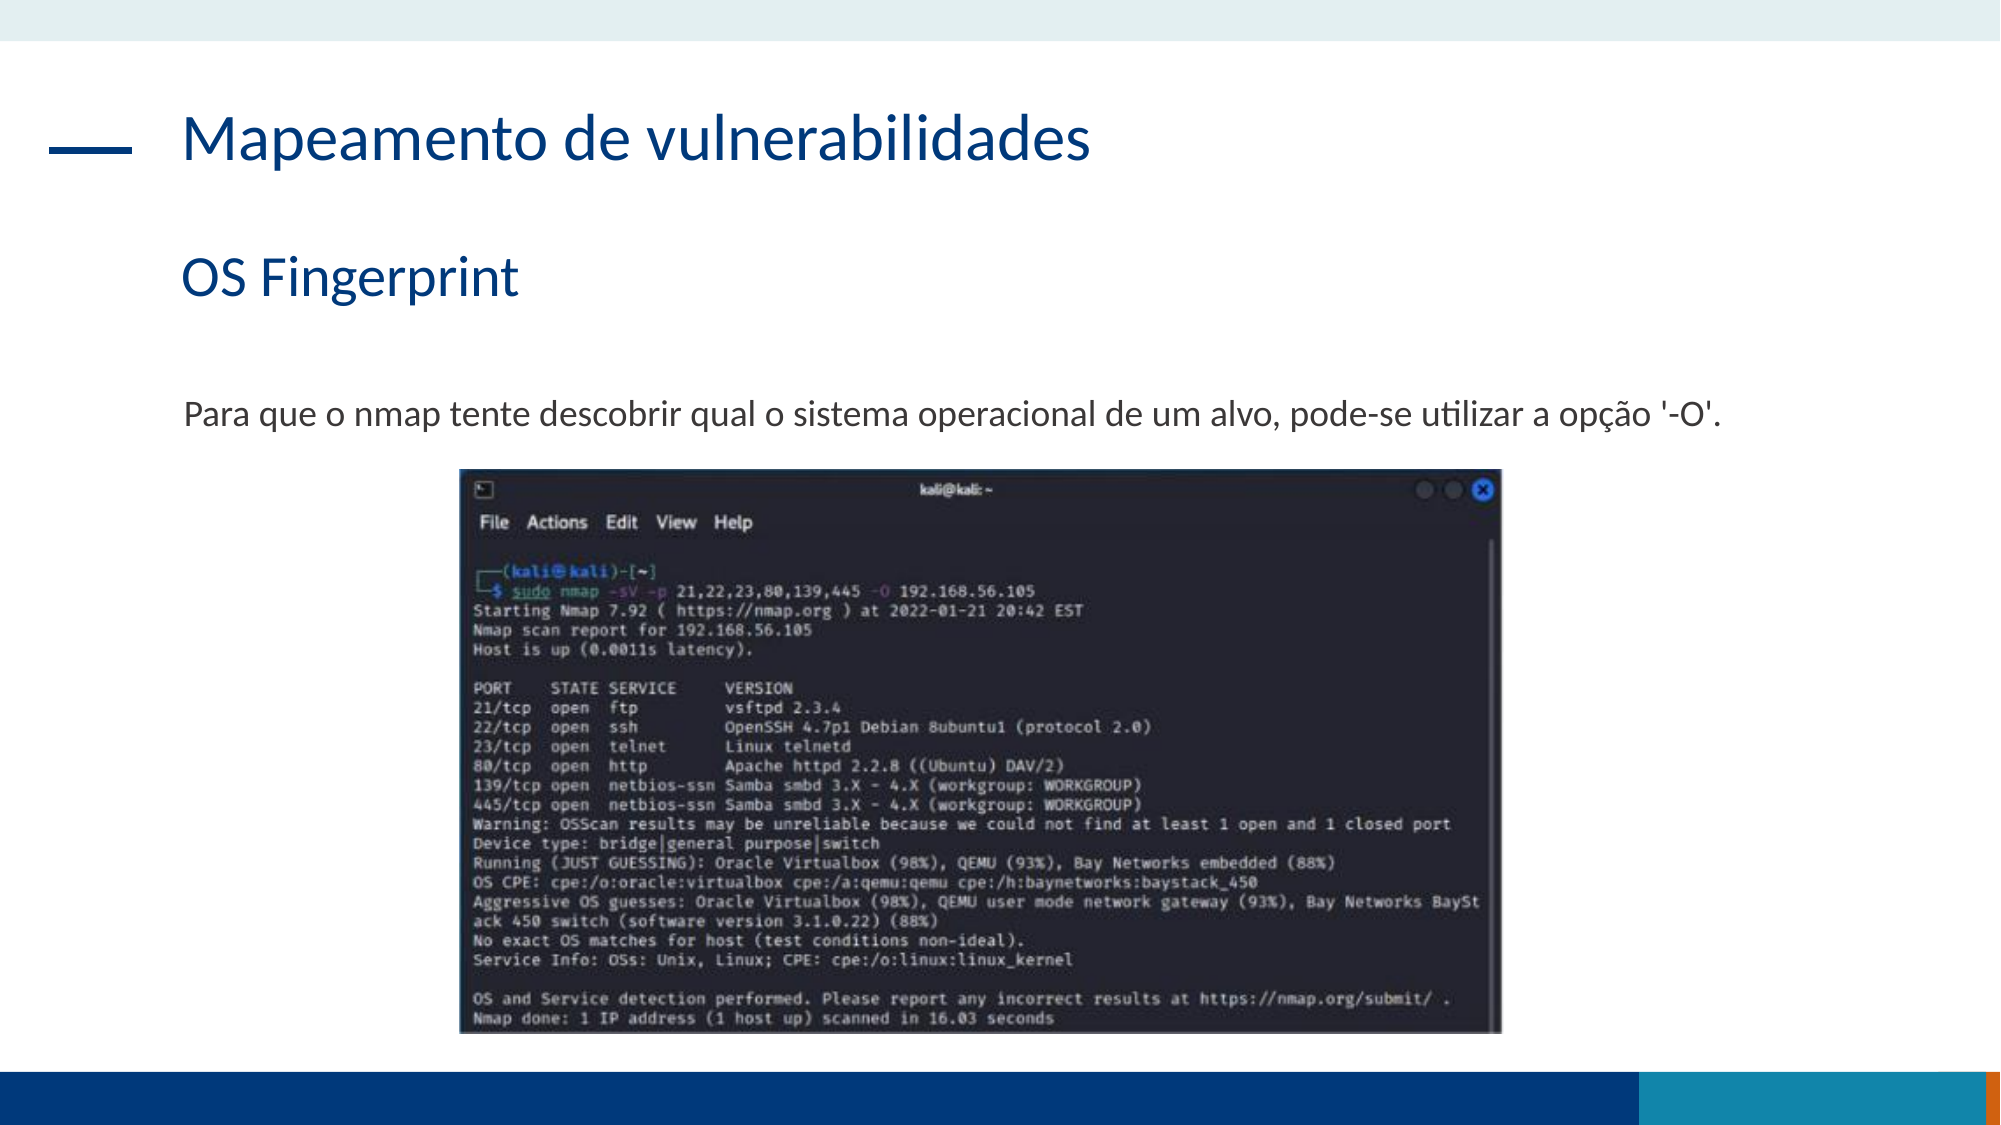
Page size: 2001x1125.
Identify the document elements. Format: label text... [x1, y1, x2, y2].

list Mapeamento de vulnerabilidades [167, 95, 1833, 237]
list OS Fingerprint [167, 238, 1833, 380]
picture [459, 469, 1504, 1034]
text_box Para que o nmap tente descobrir qual o sistema operacional de um alvo, pode-se utilizar a opção '-O'. [169, 381, 1833, 442]
